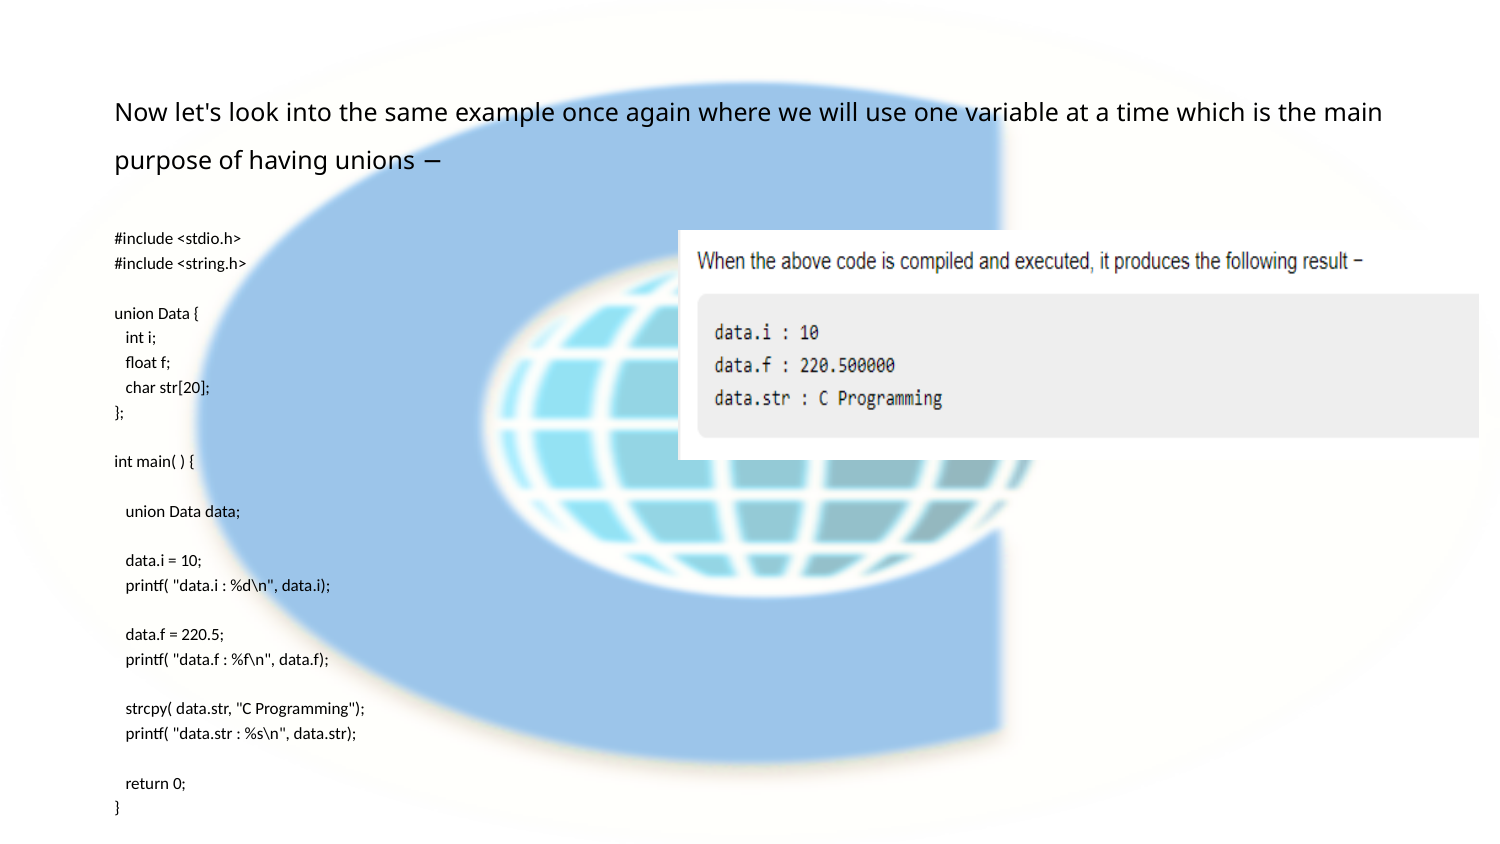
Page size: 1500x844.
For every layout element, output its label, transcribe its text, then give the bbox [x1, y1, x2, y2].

picture [677, 230, 1479, 461]
list #include <stdio.h> #include <string.h> union Data { int i; float f; char str[20]; }; int main( ) { union Data data; data.i = 10; printf( "data.i : %d\n", data.i); data.f = 220.5; printf( "data.f : %f\n", data.f); strcpy( data.str, "C Programming"); printf( "data.str : %s\n", data.str); return 0; } [103, 224, 741, 838]
title Now let's look into the same example once again where we will use one variable at a time which is the main purpose of having unions − [103, 44, 1397, 208]
